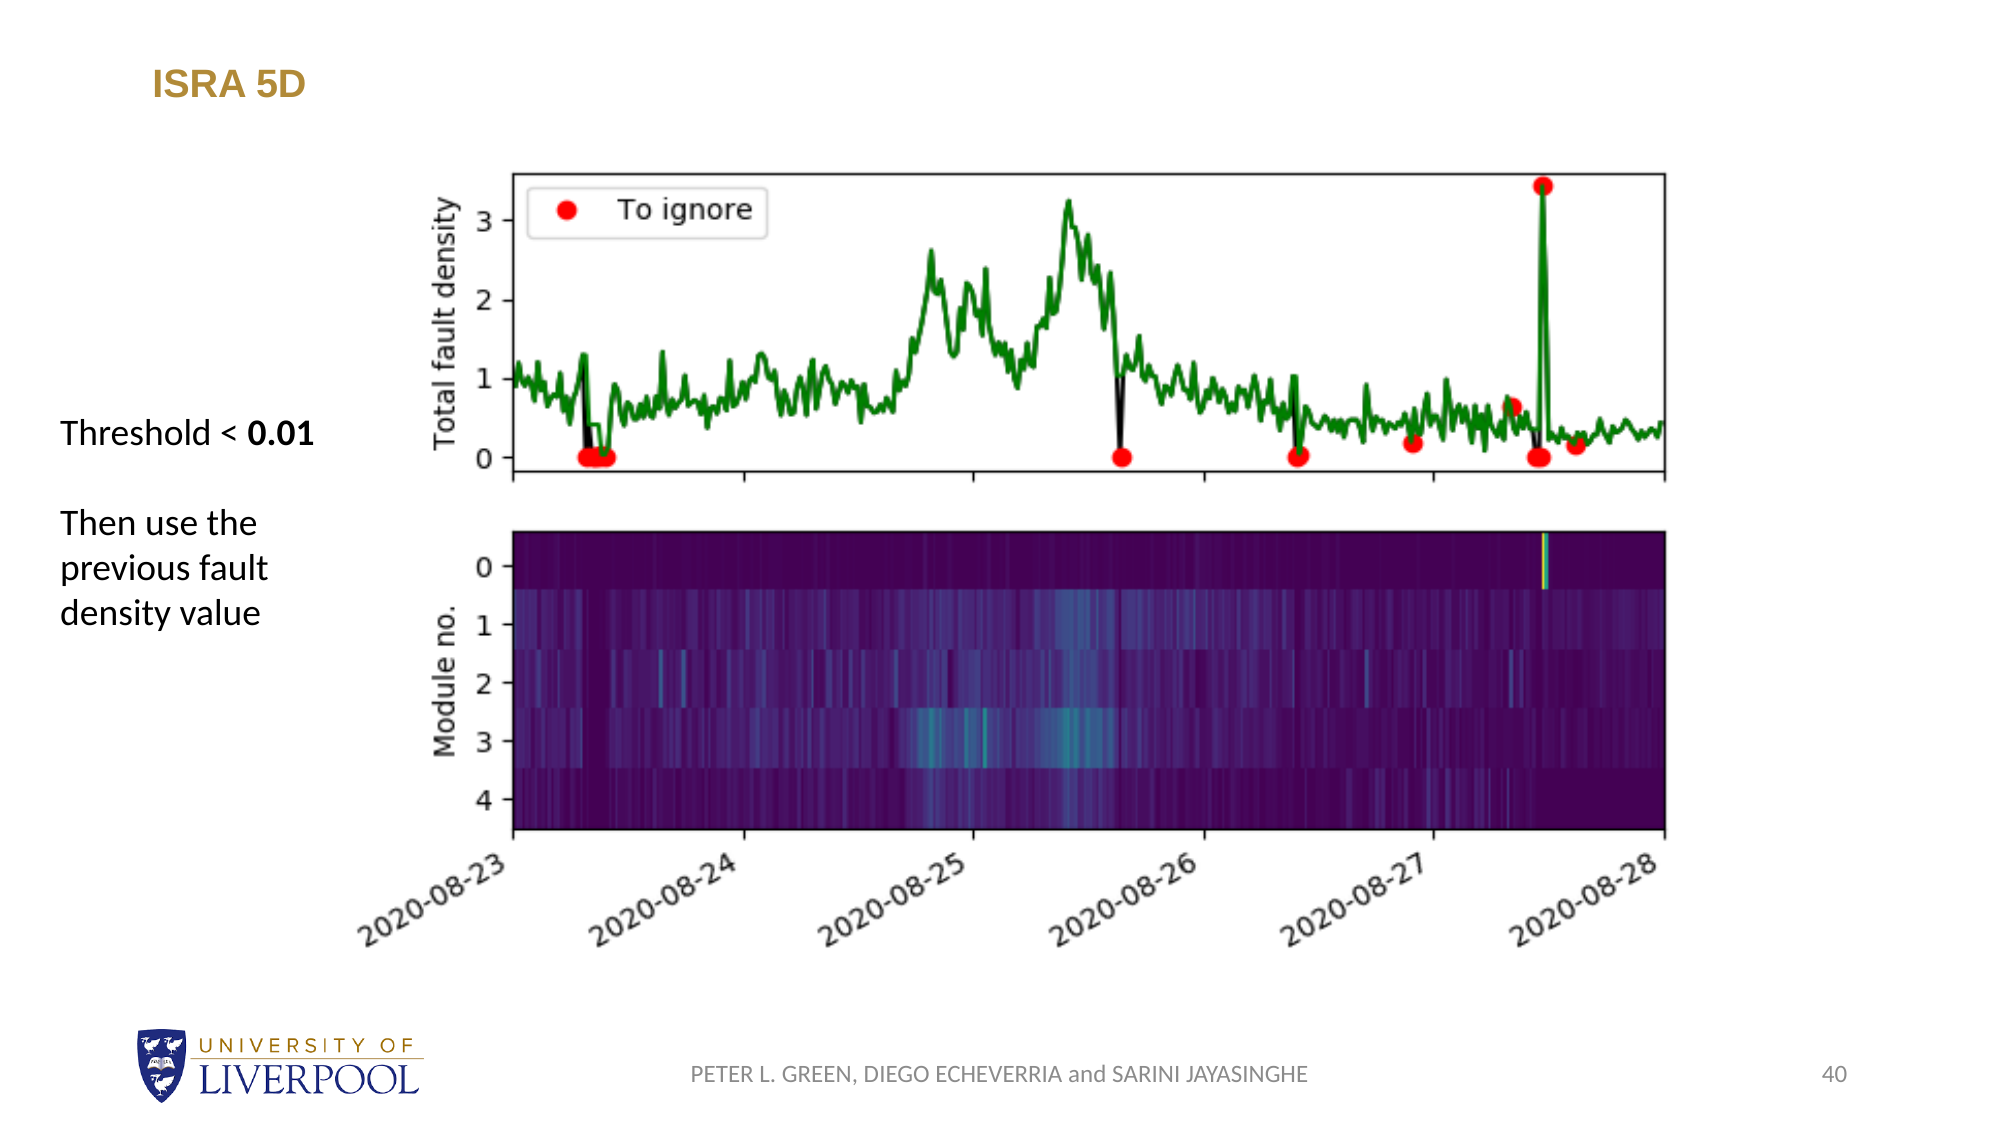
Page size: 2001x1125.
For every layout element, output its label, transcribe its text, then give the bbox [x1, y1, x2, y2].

picture [345, 163, 1684, 966]
slide_number 40 [1412, 1042, 1863, 1103]
title ISRA 5D [137, 55, 1863, 114]
text_box Threshold < 0.01 Then use the previous fault density value [45, 400, 345, 641]
picture [137, 1029, 424, 1103]
footer PETER L. GREEN, DIEGO ECHEVERRIA and SARINI JAYASINGHE [662, 1042, 1338, 1103]
